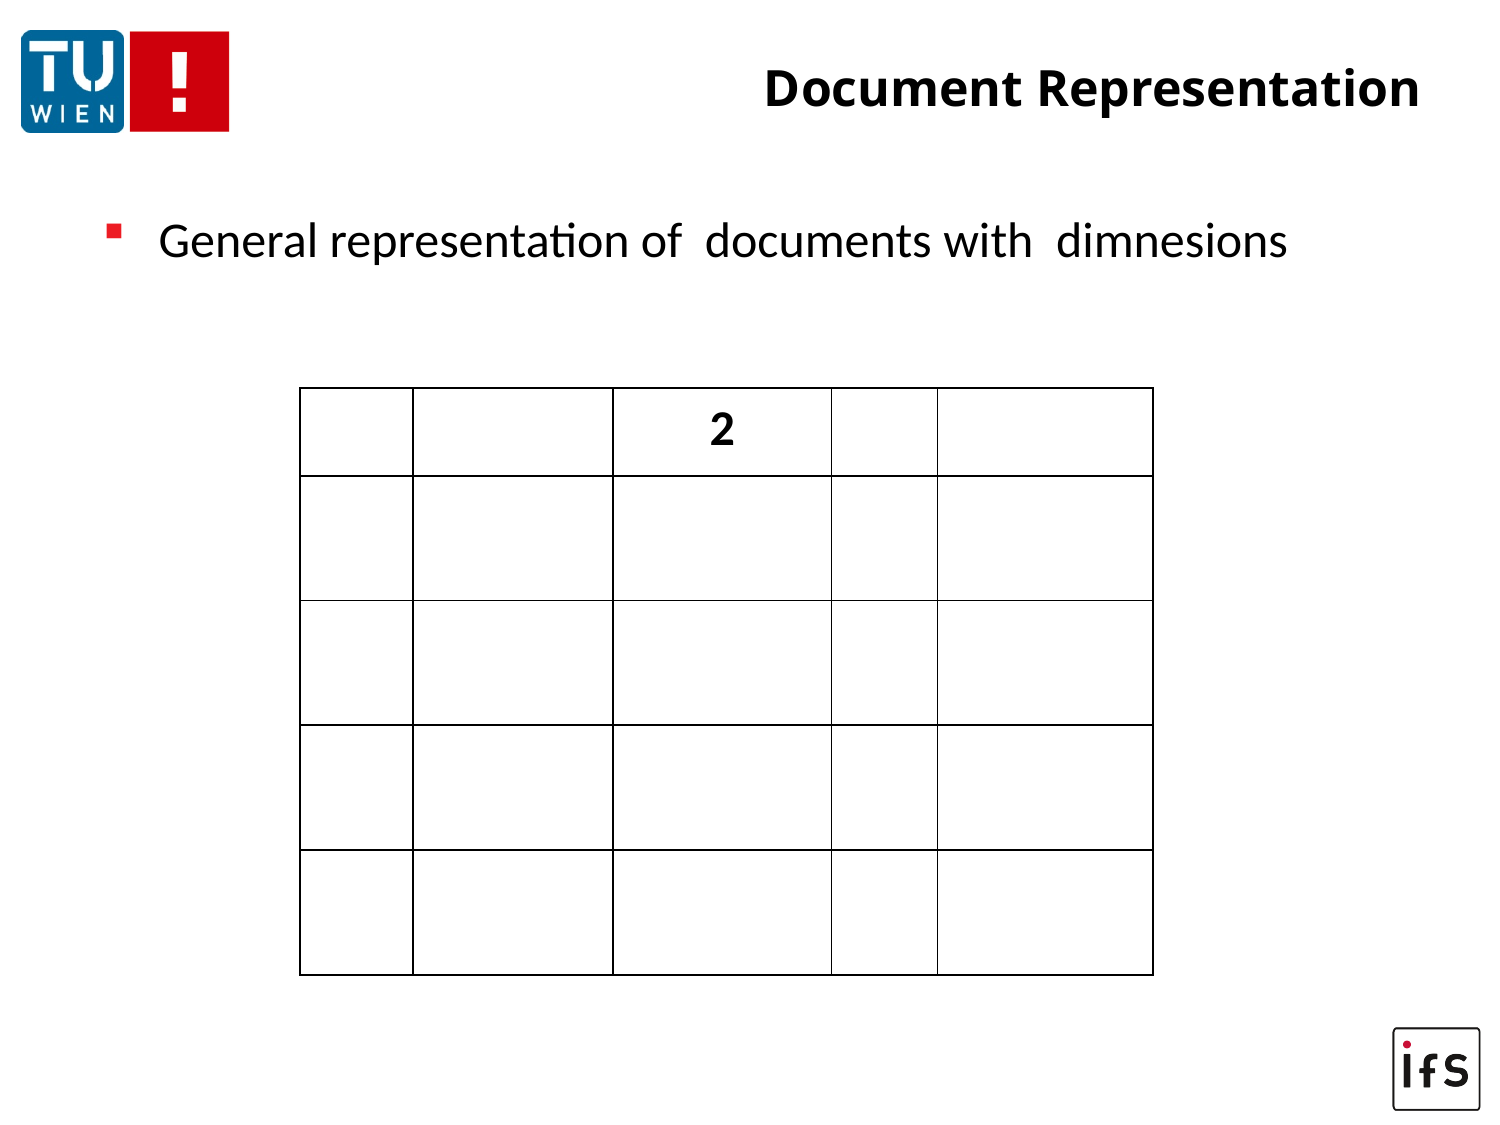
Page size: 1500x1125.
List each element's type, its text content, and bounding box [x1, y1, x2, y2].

picture [21, 30, 28, 36]
picture [95, 41, 115, 91]
picture [73, 41, 91, 91]
picture [29, 40, 68, 51]
picture [31, 105, 51, 122]
picture [1392, 1027, 1481, 1111]
picture [44, 56, 54, 91]
picture [129, 31, 231, 132]
picture [100, 105, 114, 122]
title Document Representation [265, 39, 1437, 135]
picture [77, 105, 88, 122]
